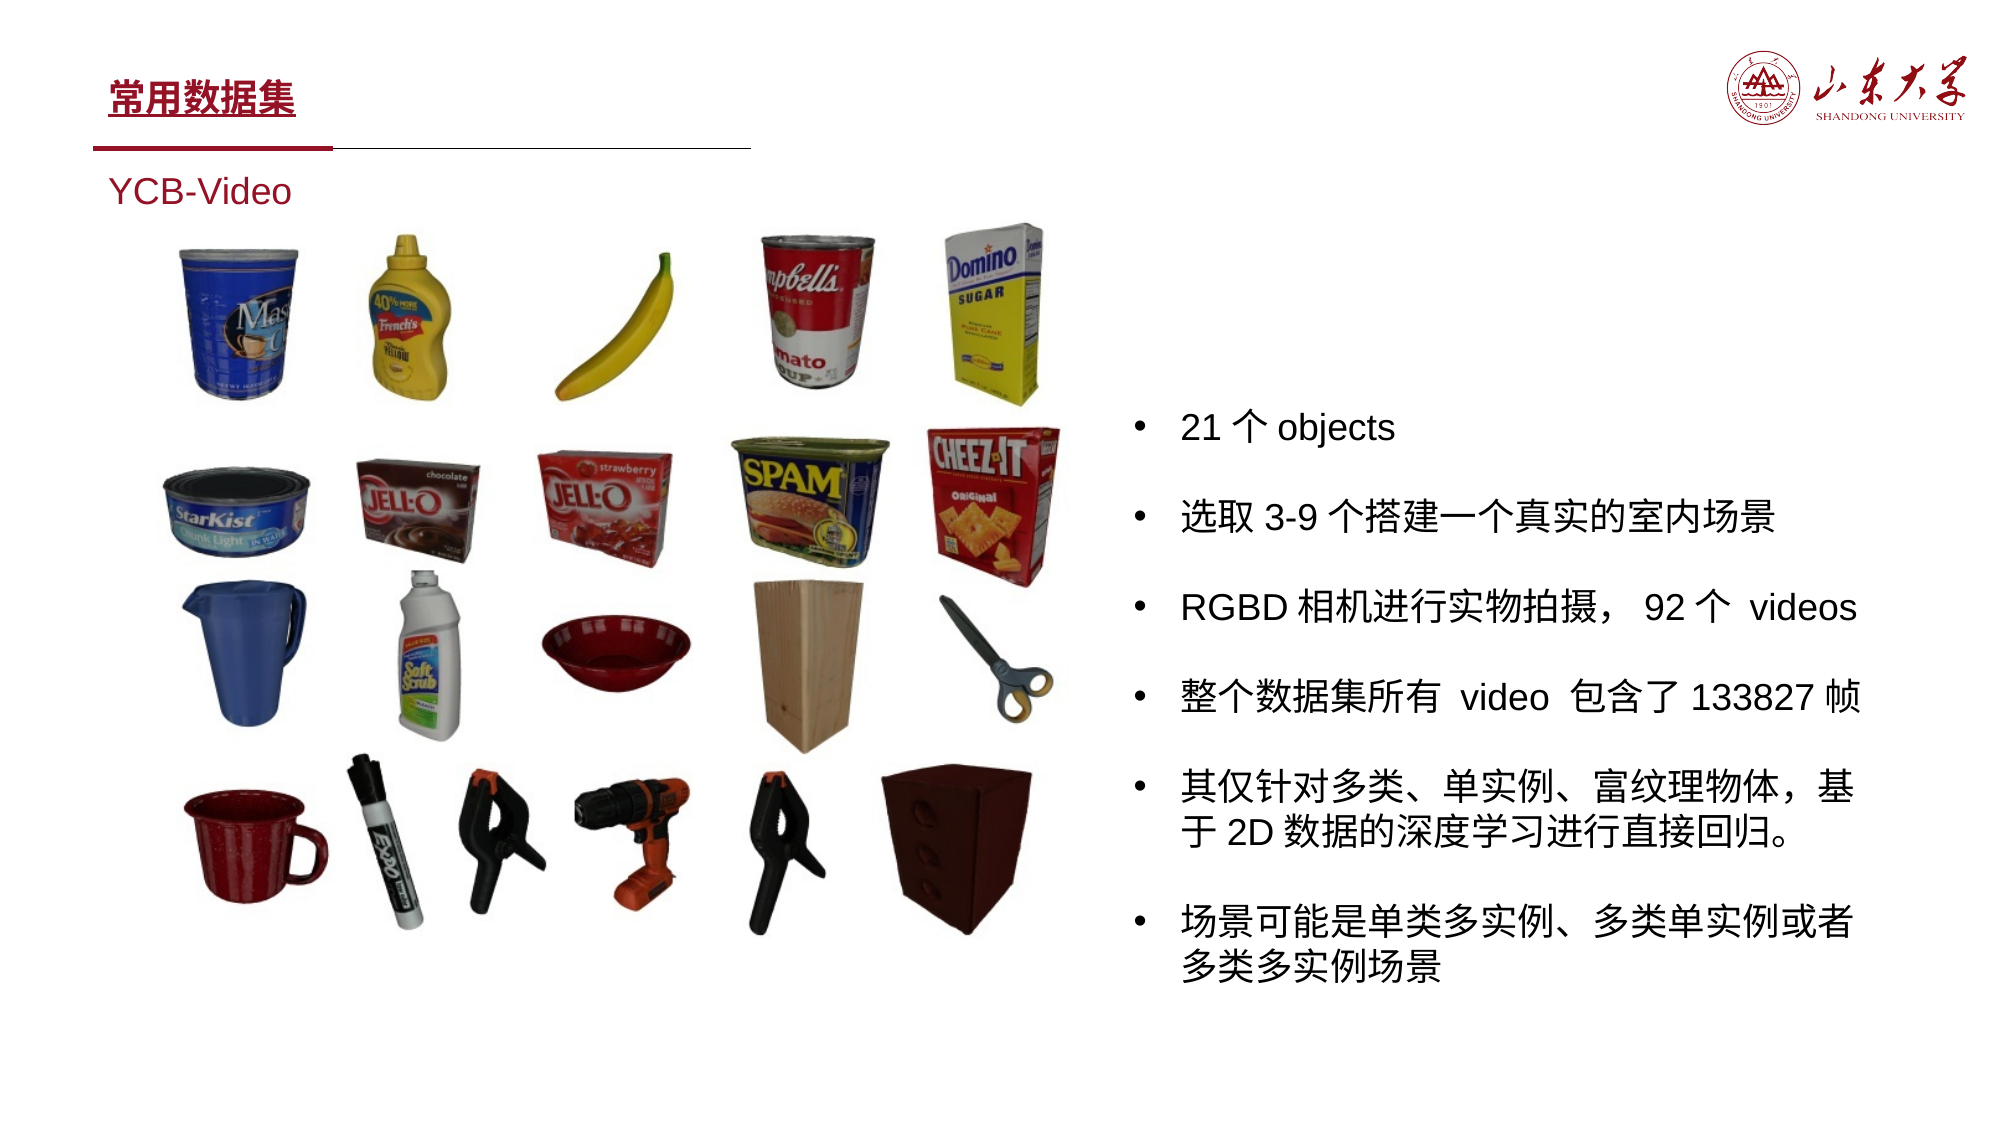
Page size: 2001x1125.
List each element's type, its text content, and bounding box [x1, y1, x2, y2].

picture [1686, 21, 1998, 160]
text_box YCB-Video [93, 159, 1094, 220]
text_box 21个objects 选取3-9个搭建一个真实的室内场景 RGBD相机进行实物拍摄，92个 videos 整个数据集所有 video 包含了133827帧 其仅针对多类、单实例、富纹理物体，基于2D数据的深度学习进行直接回归。 场景可能是单类多实例、多类单实例或者多类多实例场景 [1118, 395, 1890, 996]
text_box 常用数据集 [93, 47, 1576, 149]
picture [137, 220, 1082, 939]
